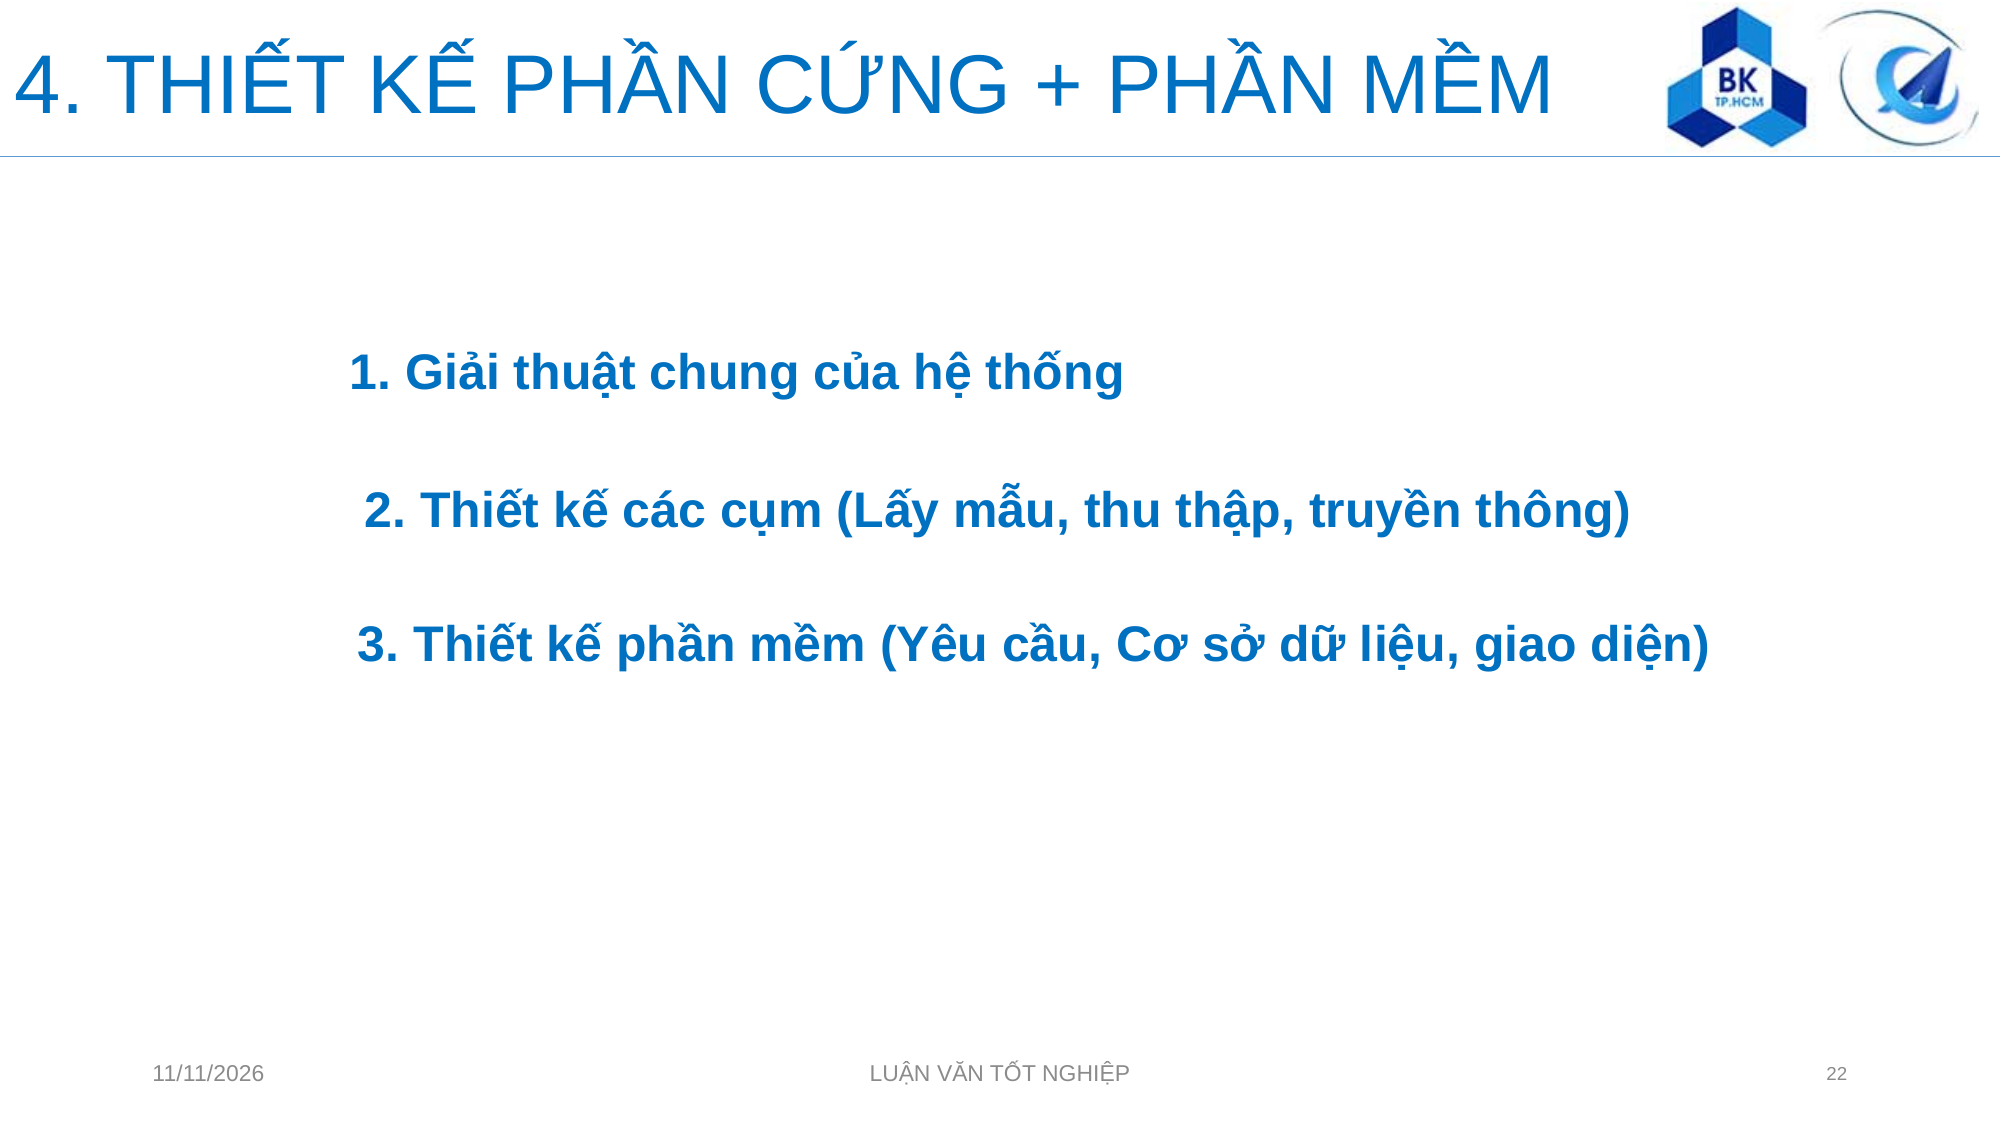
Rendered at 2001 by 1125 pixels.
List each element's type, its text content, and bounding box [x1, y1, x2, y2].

slide_number 22 [1412, 1042, 1863, 1103]
slide_number 02-Jul-19 [137, 1042, 588, 1103]
text_box 1. Giải thuật chung của hệ thống [335, 332, 1141, 408]
text_box 4. THIẾT KẾ PHẦN CỨNG + PHẦN MỀM [0, 22, 1603, 138]
picture [1665, 2, 1979, 156]
text_box 2. Thiết kế các cụm (Lấy mẫu, thu thập, truyền thông) [349, 470, 1662, 545]
text_box 3. Thiết kế phần mềm (Yêu cầu, Cơ sở dữ liệu, giao diện) [343, 603, 1726, 679]
footer LUẬN VĂN TỐT NGHIỆP [662, 1042, 1338, 1103]
